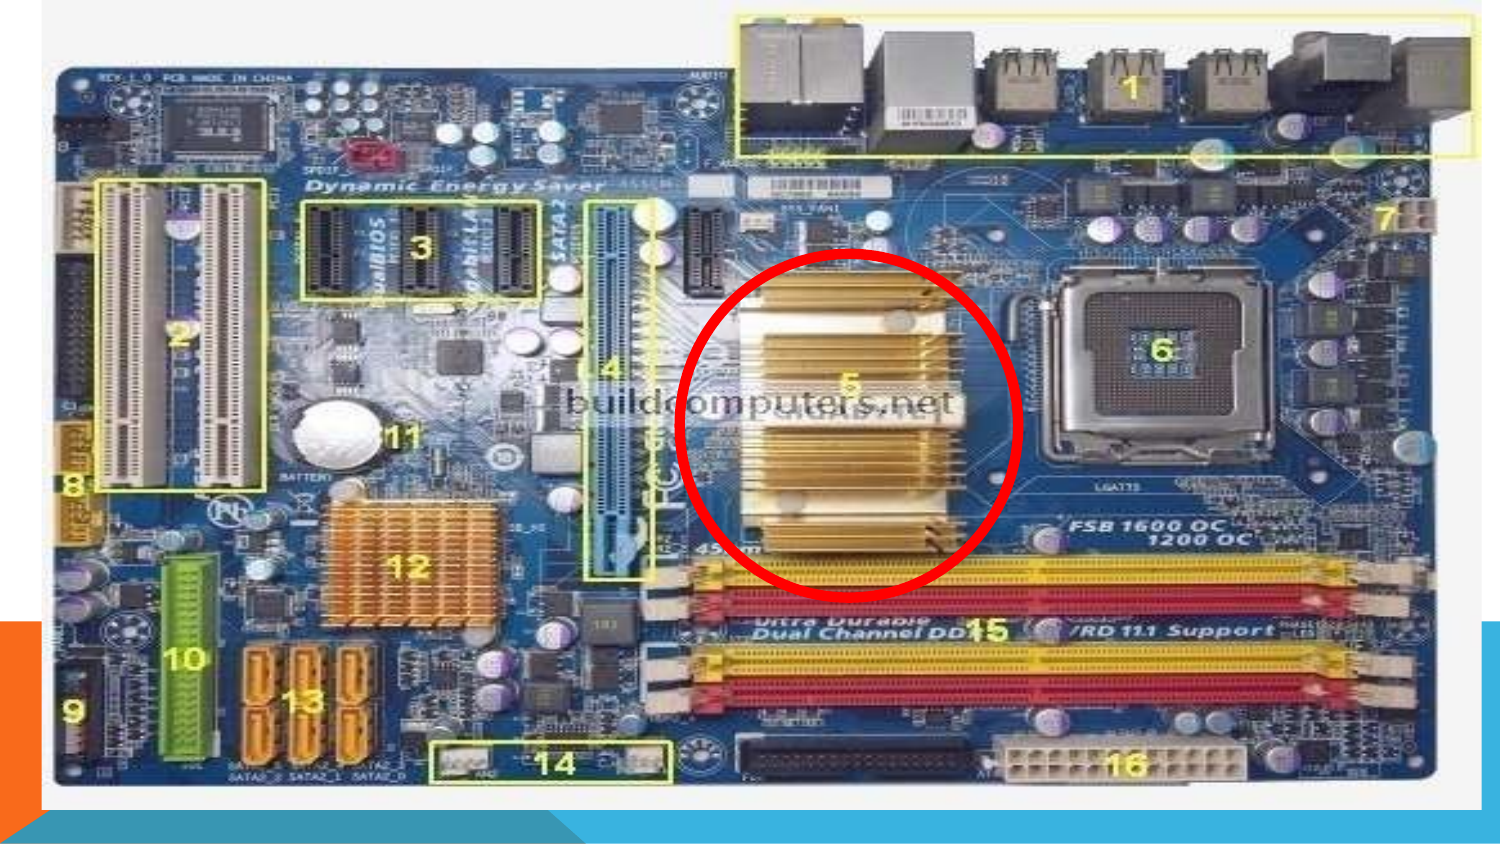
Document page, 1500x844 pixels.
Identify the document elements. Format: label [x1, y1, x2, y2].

text_box [41, 0, 1482, 811]
text_box [679, 253, 1019, 598]
